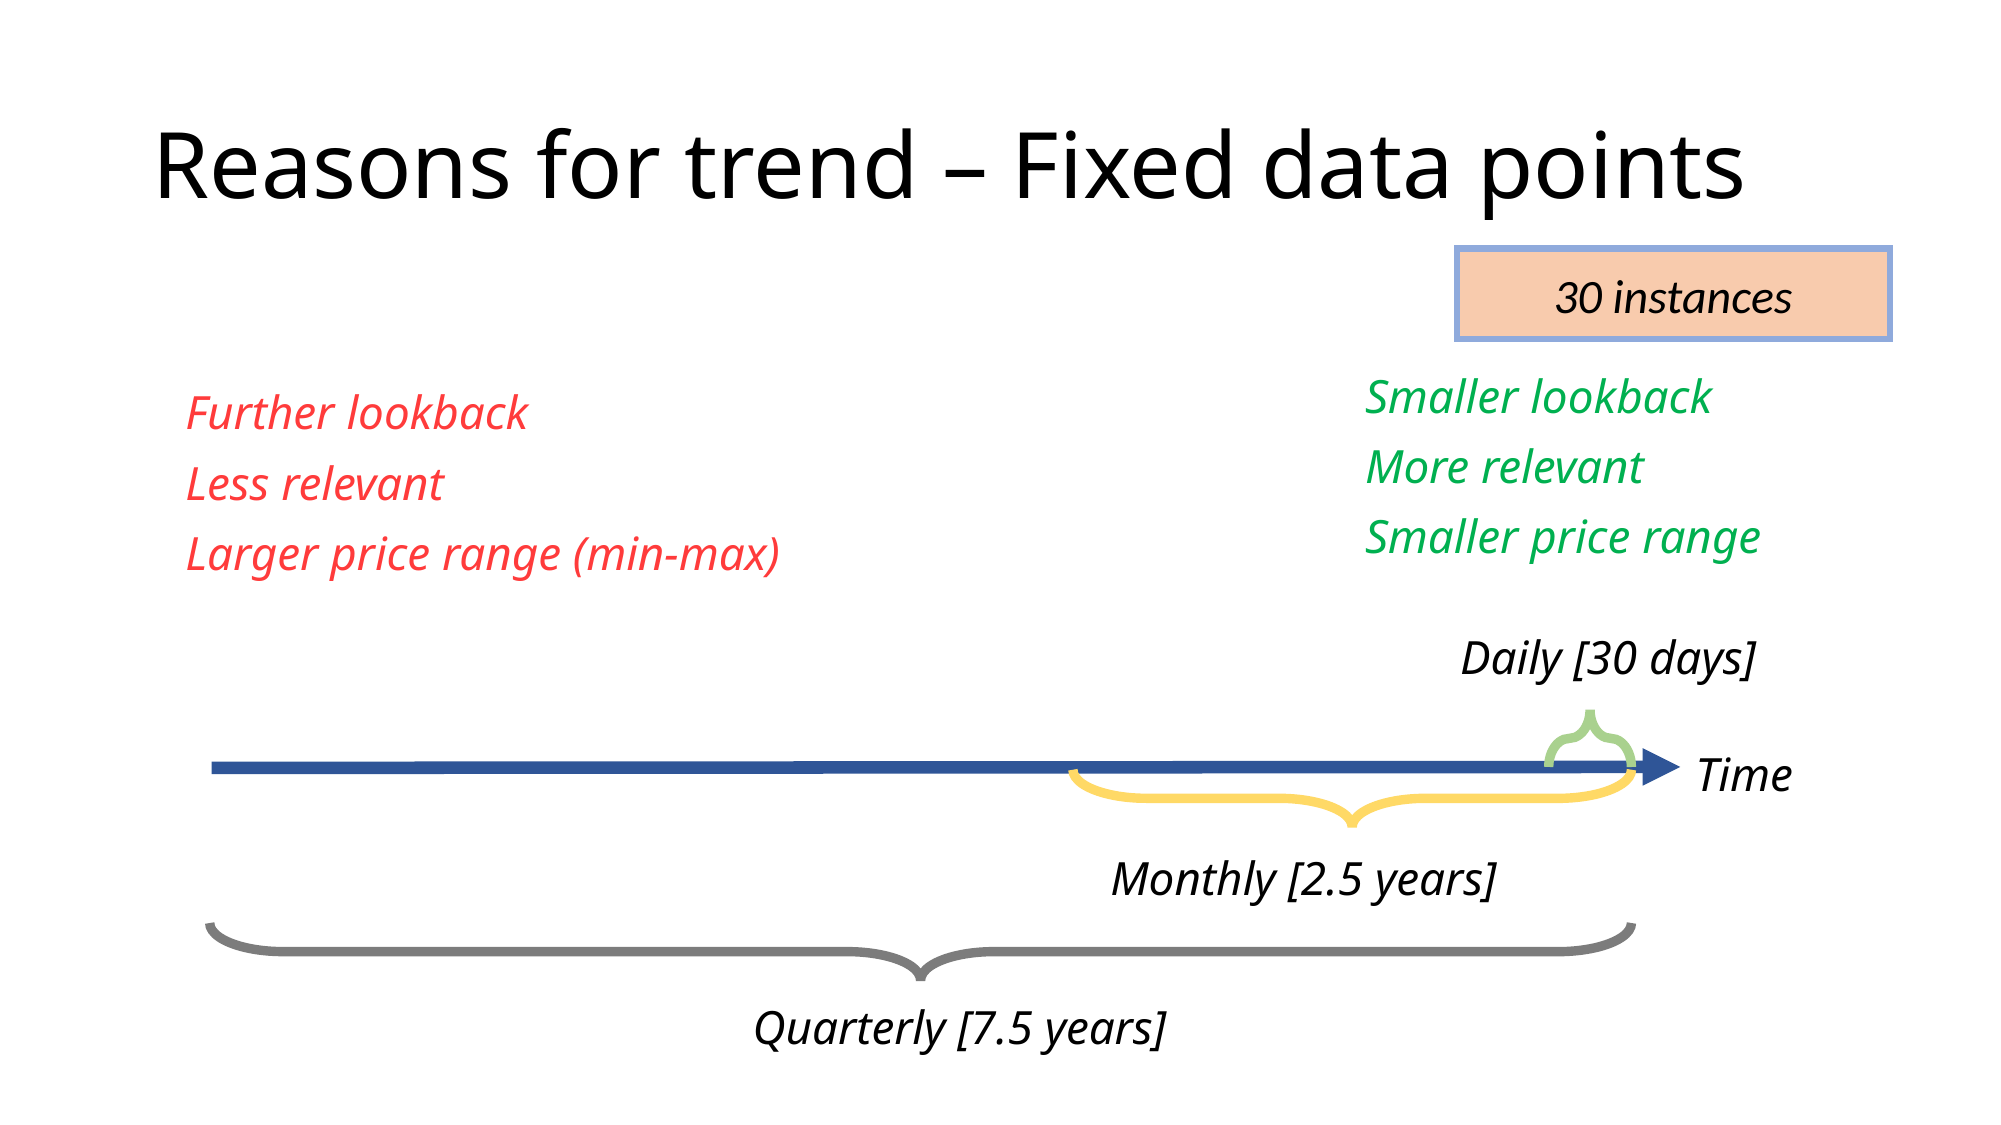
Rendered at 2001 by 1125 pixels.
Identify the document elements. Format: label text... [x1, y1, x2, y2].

text_box [1072, 769, 1632, 828]
text_box [1548, 709, 1632, 766]
text_box [209, 922, 1632, 981]
text_box Monthly [2.5 years] [1095, 848, 1545, 918]
text_box 30 instances [1456, 248, 1891, 340]
text_box Time [1680, 744, 1849, 821]
text_box Daily [30 days] [1445, 627, 1825, 697]
text_box Smaller lookback More relevant Smaller price range [1350, 366, 1835, 579]
text_box Further lookback Less relevant Larger price range (min-max) [170, 382, 853, 521]
text_box Quarterly [7.5 years] [737, 997, 1241, 1067]
title Reasons for trend – Fixed data points [137, 59, 1863, 278]
